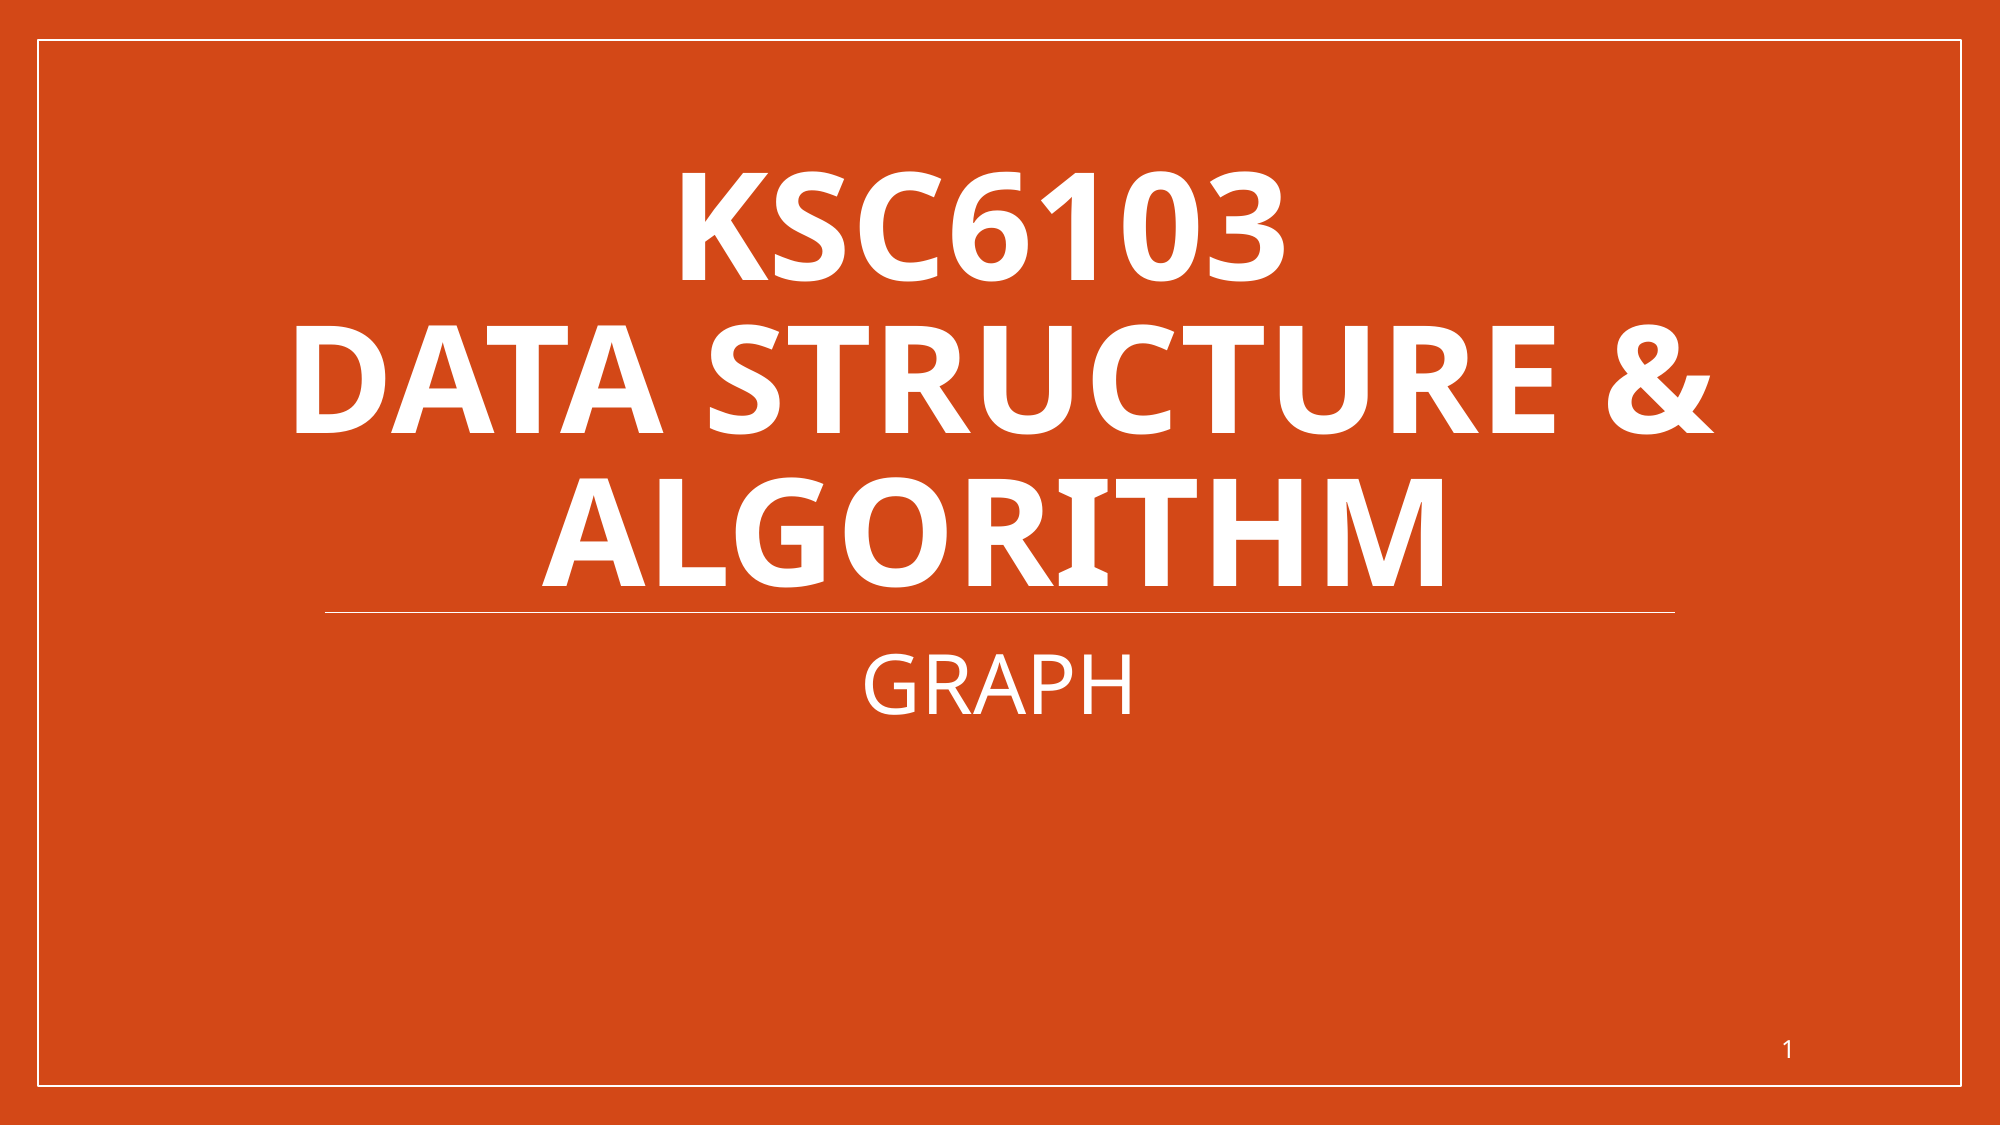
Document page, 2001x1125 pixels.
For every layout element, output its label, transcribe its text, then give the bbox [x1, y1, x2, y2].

title Ksc6103 DATA STRUCTURE & ALGORITHM [182, 144, 1818, 625]
subtitle GRAPH [280, 634, 1719, 863]
slide_number 1 [1530, 1020, 1811, 1081]
